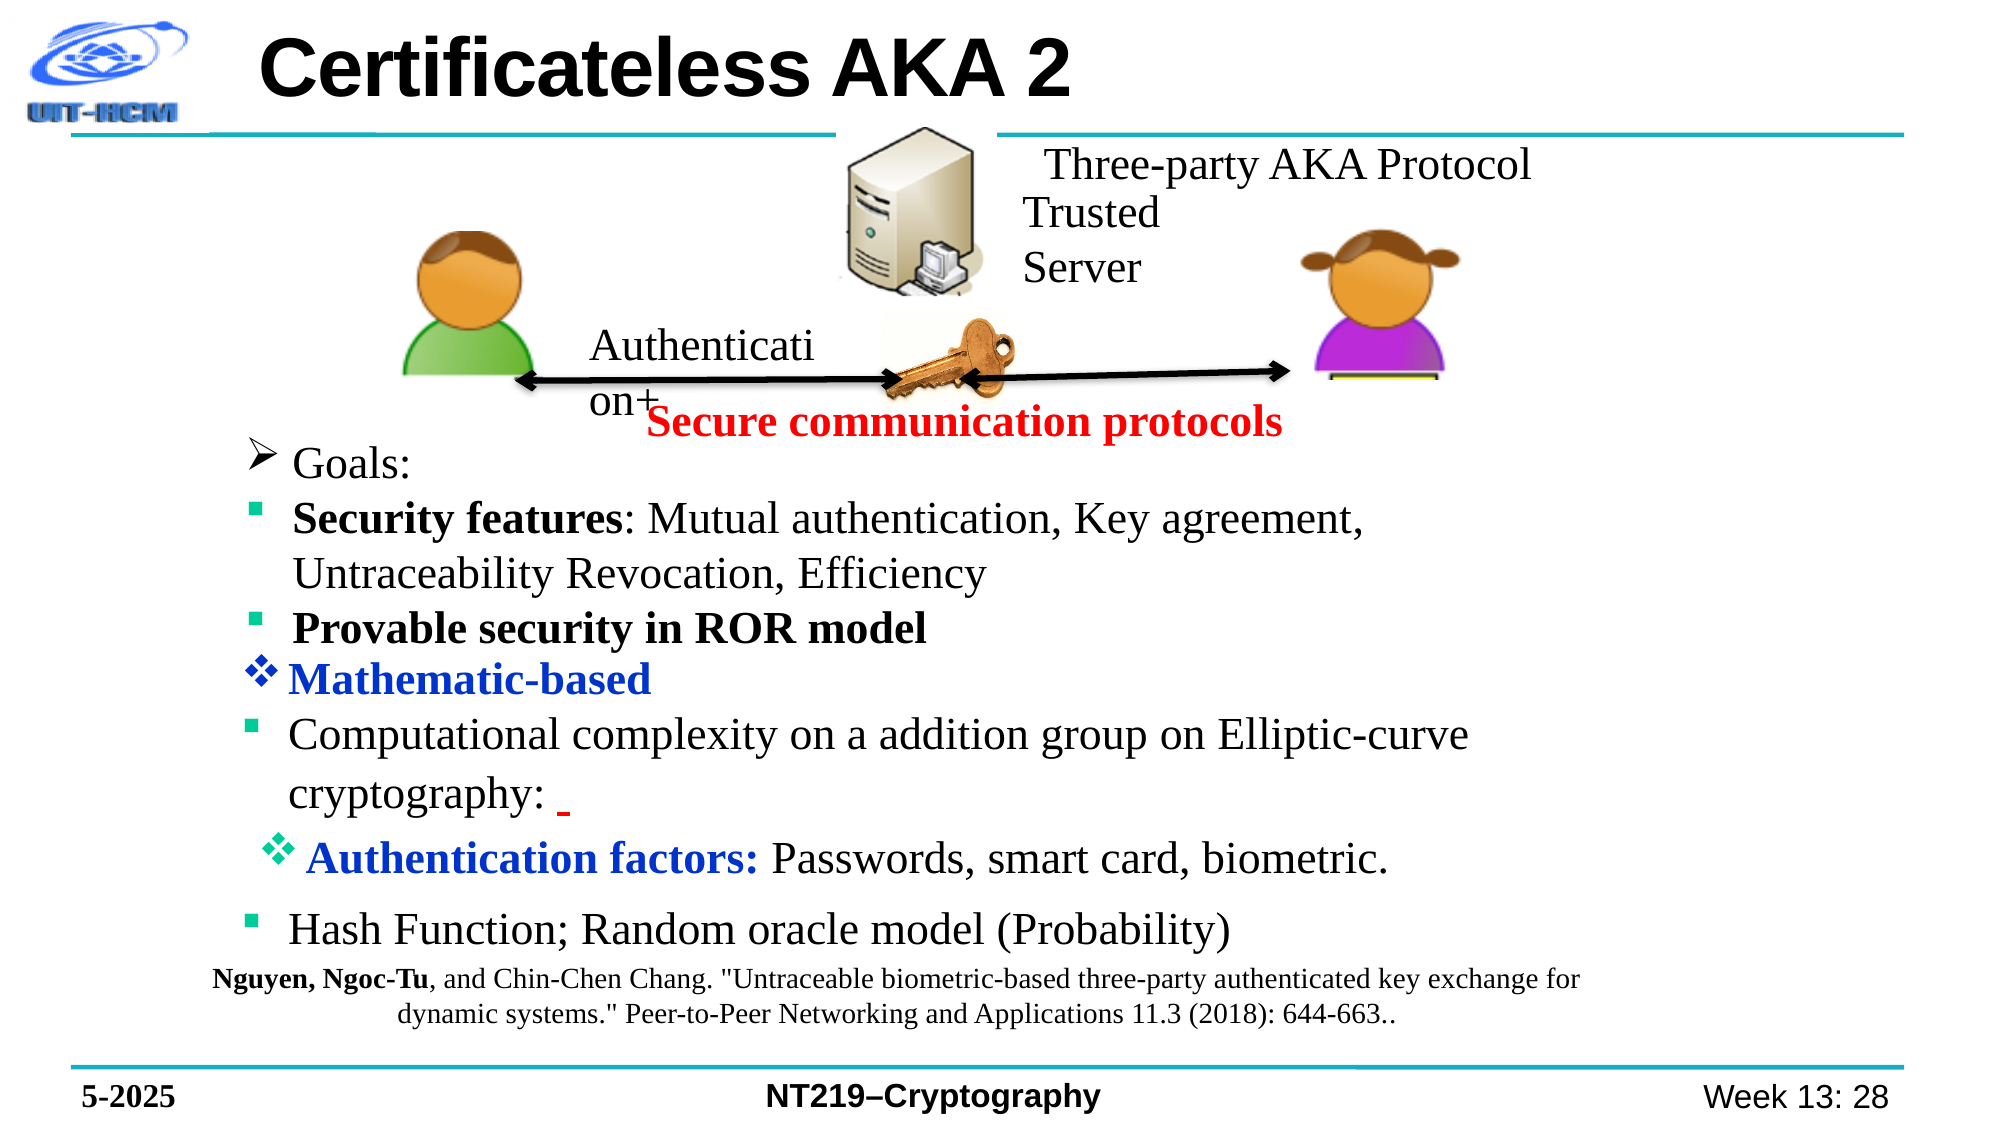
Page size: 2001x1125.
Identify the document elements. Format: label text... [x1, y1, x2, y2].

picture [835, 126, 998, 306]
text_box Certificateless AKA 2 [243, 0, 1482, 121]
picture [881, 310, 1021, 408]
text_box Goals: Security features: Mutual authentication, Key agreement, Untraceability Revocation, Efficiency Provable security in ROR model [230, 425, 1569, 715]
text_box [958, 370, 1291, 380]
text_box Authentication+ [573, 392, 631, 432]
picture [7, 9, 209, 133]
picture [397, 231, 543, 380]
text_box Nguyen, Ngoc-Tu, and Chin-Chen Chang. "Untraceable biometric-based three-party authenticated key exchange for dynamic systems." Peer-to-Peer Networking and Applications 11.3 (2018): 644-663.. [168, 951, 1625, 1037]
text_box Secure communication protocols [631, 387, 1299, 453]
text_box Trusted Server [1007, 174, 1188, 299]
picture [1290, 224, 1466, 380]
title Three-party AKA Protocol [947, 90, 1628, 177]
text_box Authentication factors: Passwords, smart card, biometric. [244, 820, 1429, 890]
text_box Authentication+ [573, 307, 852, 375]
